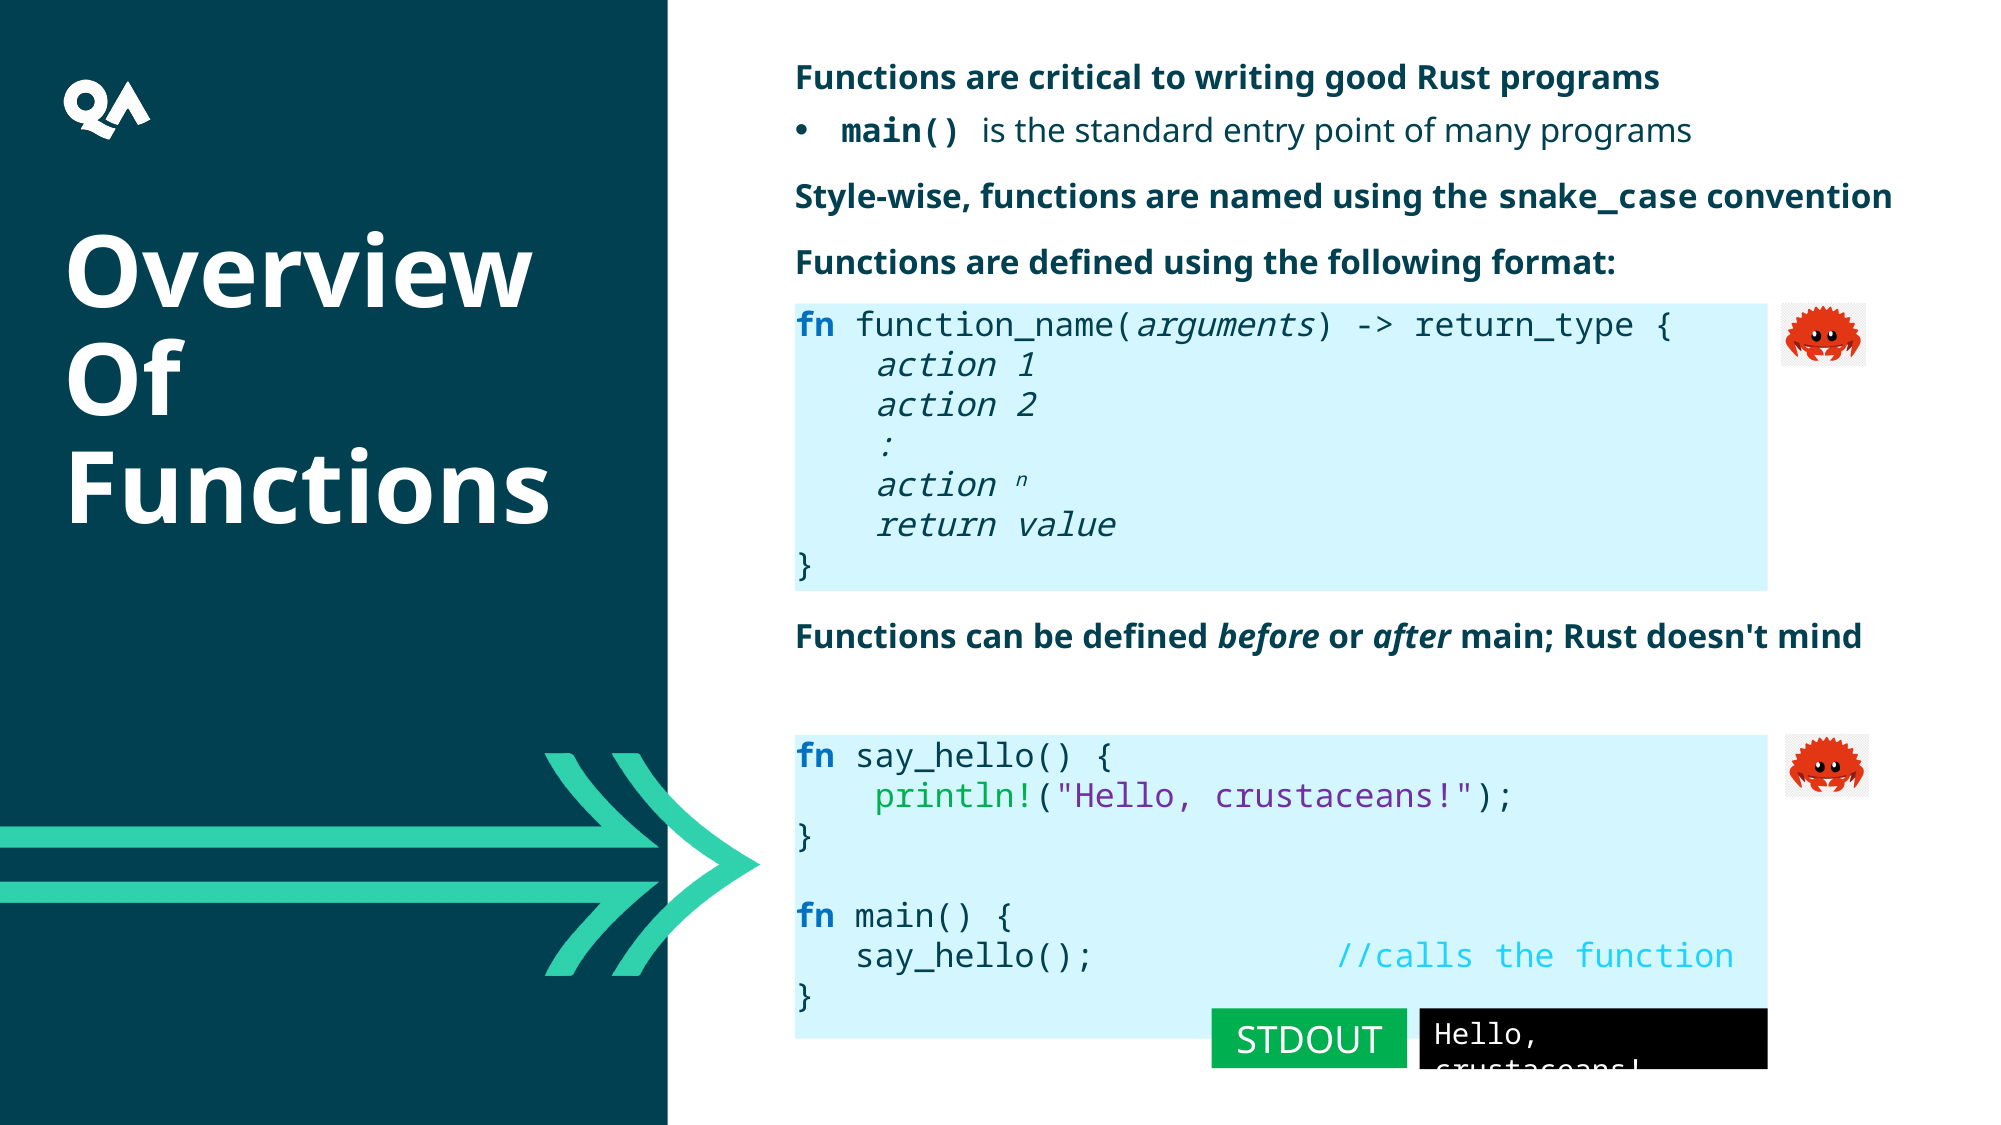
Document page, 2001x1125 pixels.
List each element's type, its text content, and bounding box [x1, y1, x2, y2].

picture [1781, 303, 1866, 366]
text_box STDOUT [1211, 1008, 1408, 1069]
picture [64, 80, 114, 139]
picture [0, 882, 657, 975]
text_box Hello, crustaceans! [1419, 1008, 1768, 1070]
picture [107, 83, 149, 124]
text_box fn function_name(arguments) -> return_type { action 1 action 2 : action n return value } [794, 303, 1768, 591]
list Overview Of Functions [63, 221, 628, 673]
picture [1785, 734, 1869, 797]
picture [0, 754, 657, 847]
text_box fn say_hello() { println!("Hello, crustaceans!"); } fn main() { say_hello(); //calls the function } [794, 734, 1768, 1039]
list Functions are critical to writing good Rust programs main() is the standard entry point of many programs Style-wise, functions are named using the snake_case convention Functions are defined using the following format: Functions can be defined before or after main; Rust doesn't mind [794, 55, 1937, 728]
picture [613, 727, 775, 995]
